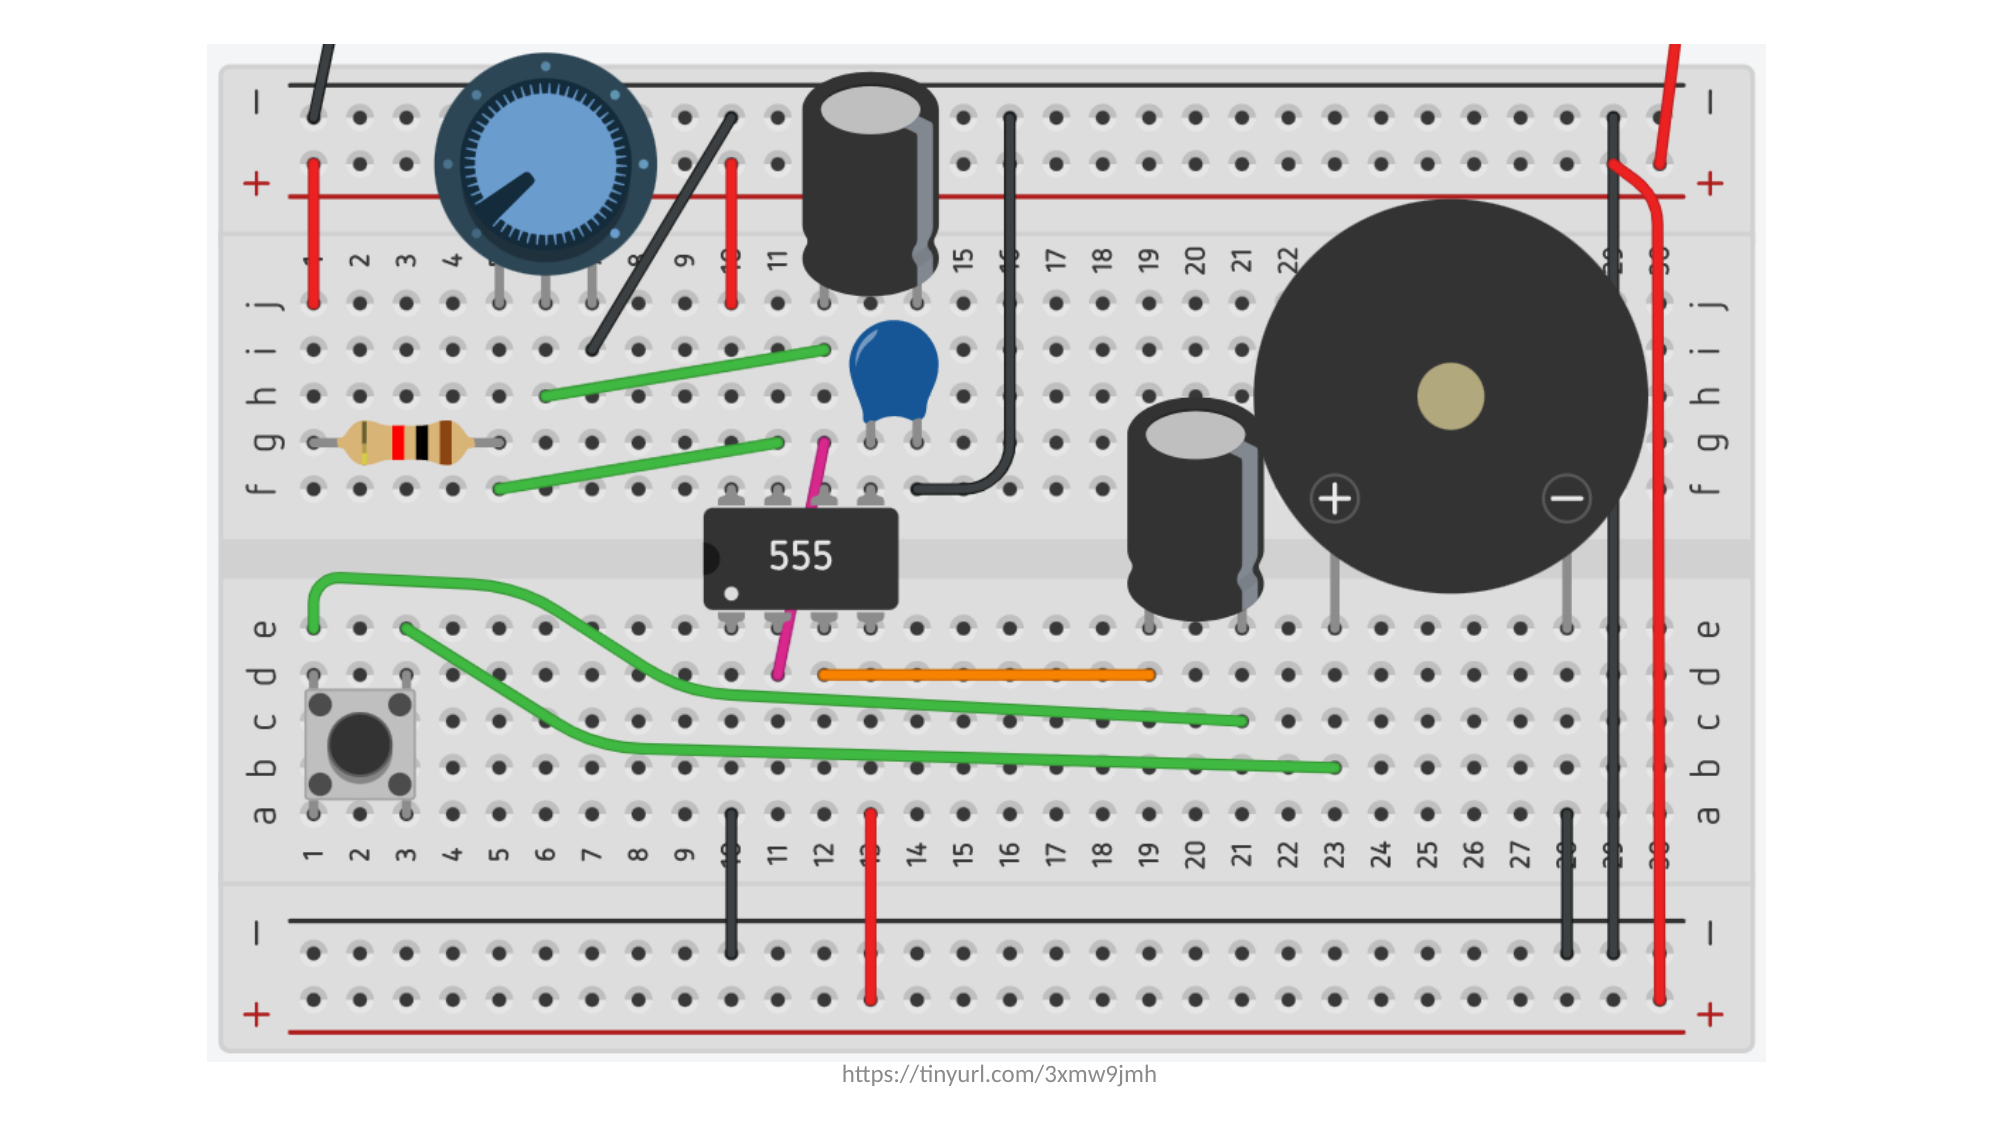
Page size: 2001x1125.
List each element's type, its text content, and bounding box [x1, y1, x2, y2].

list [207, 44, 1766, 1063]
footer https://tinyurl.com/3xmw9jmh [662, 1063, 1338, 1103]
